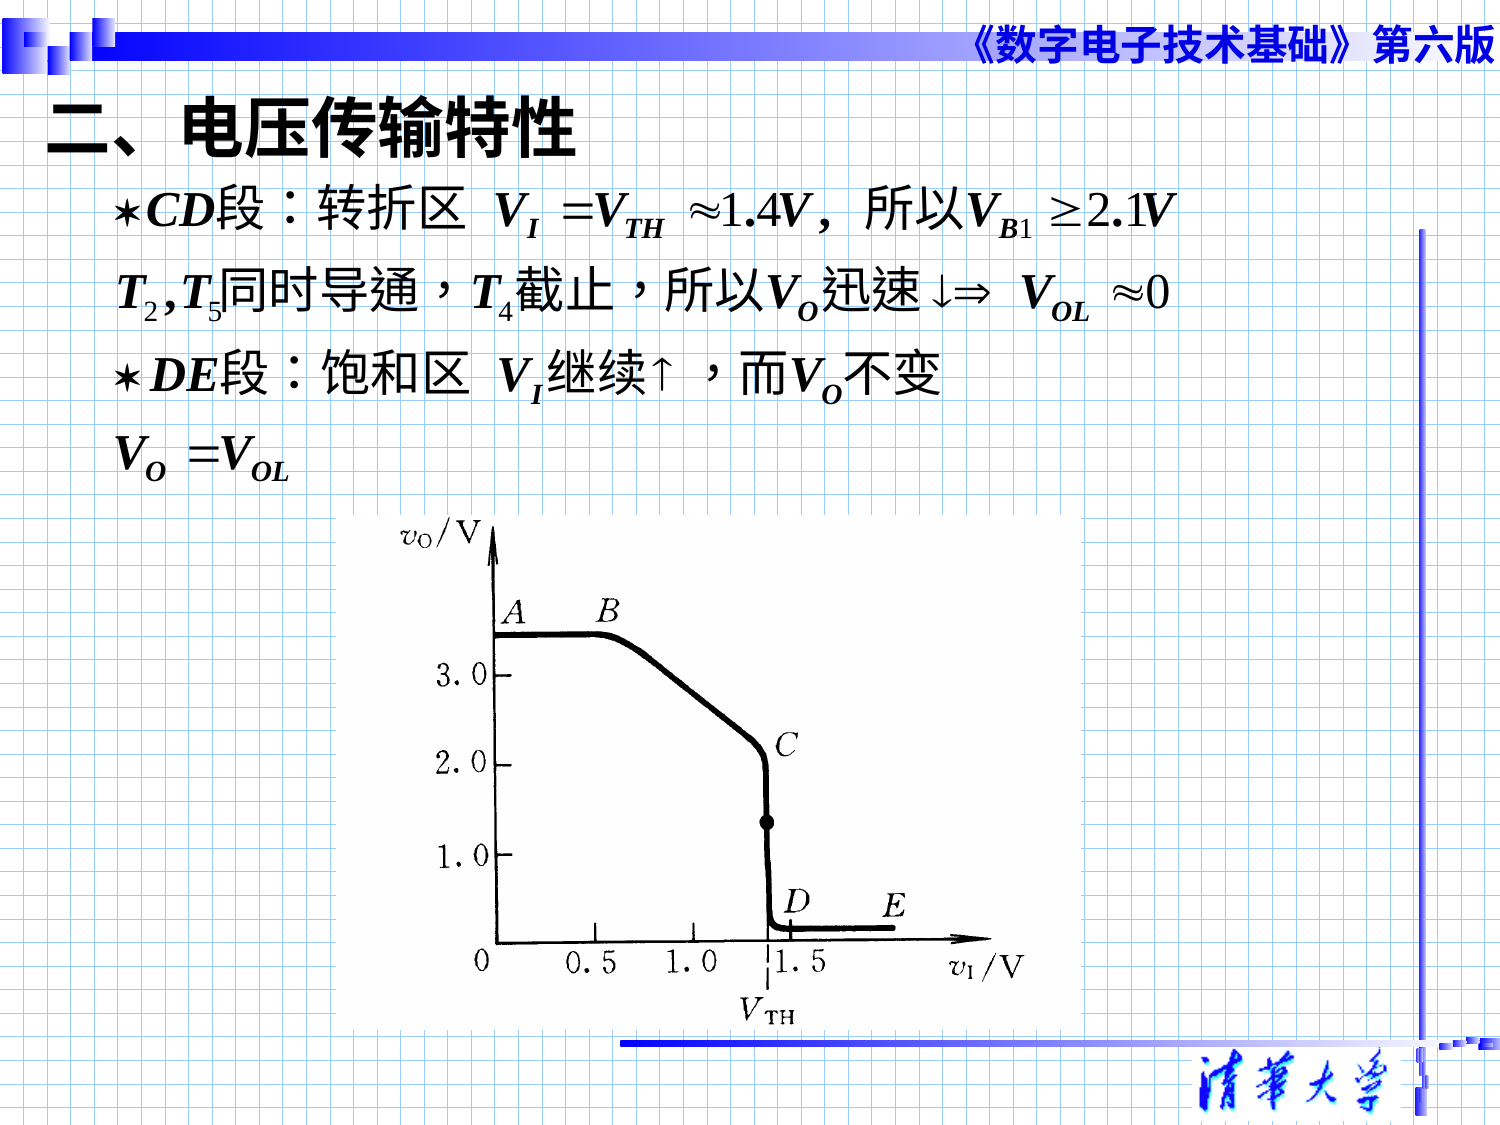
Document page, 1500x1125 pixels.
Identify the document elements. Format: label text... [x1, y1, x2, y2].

title 二、电压传输特性 [29, 54, 1365, 197]
picture [1192, 1046, 1401, 1121]
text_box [110, 174, 1189, 494]
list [336, 515, 1081, 1030]
